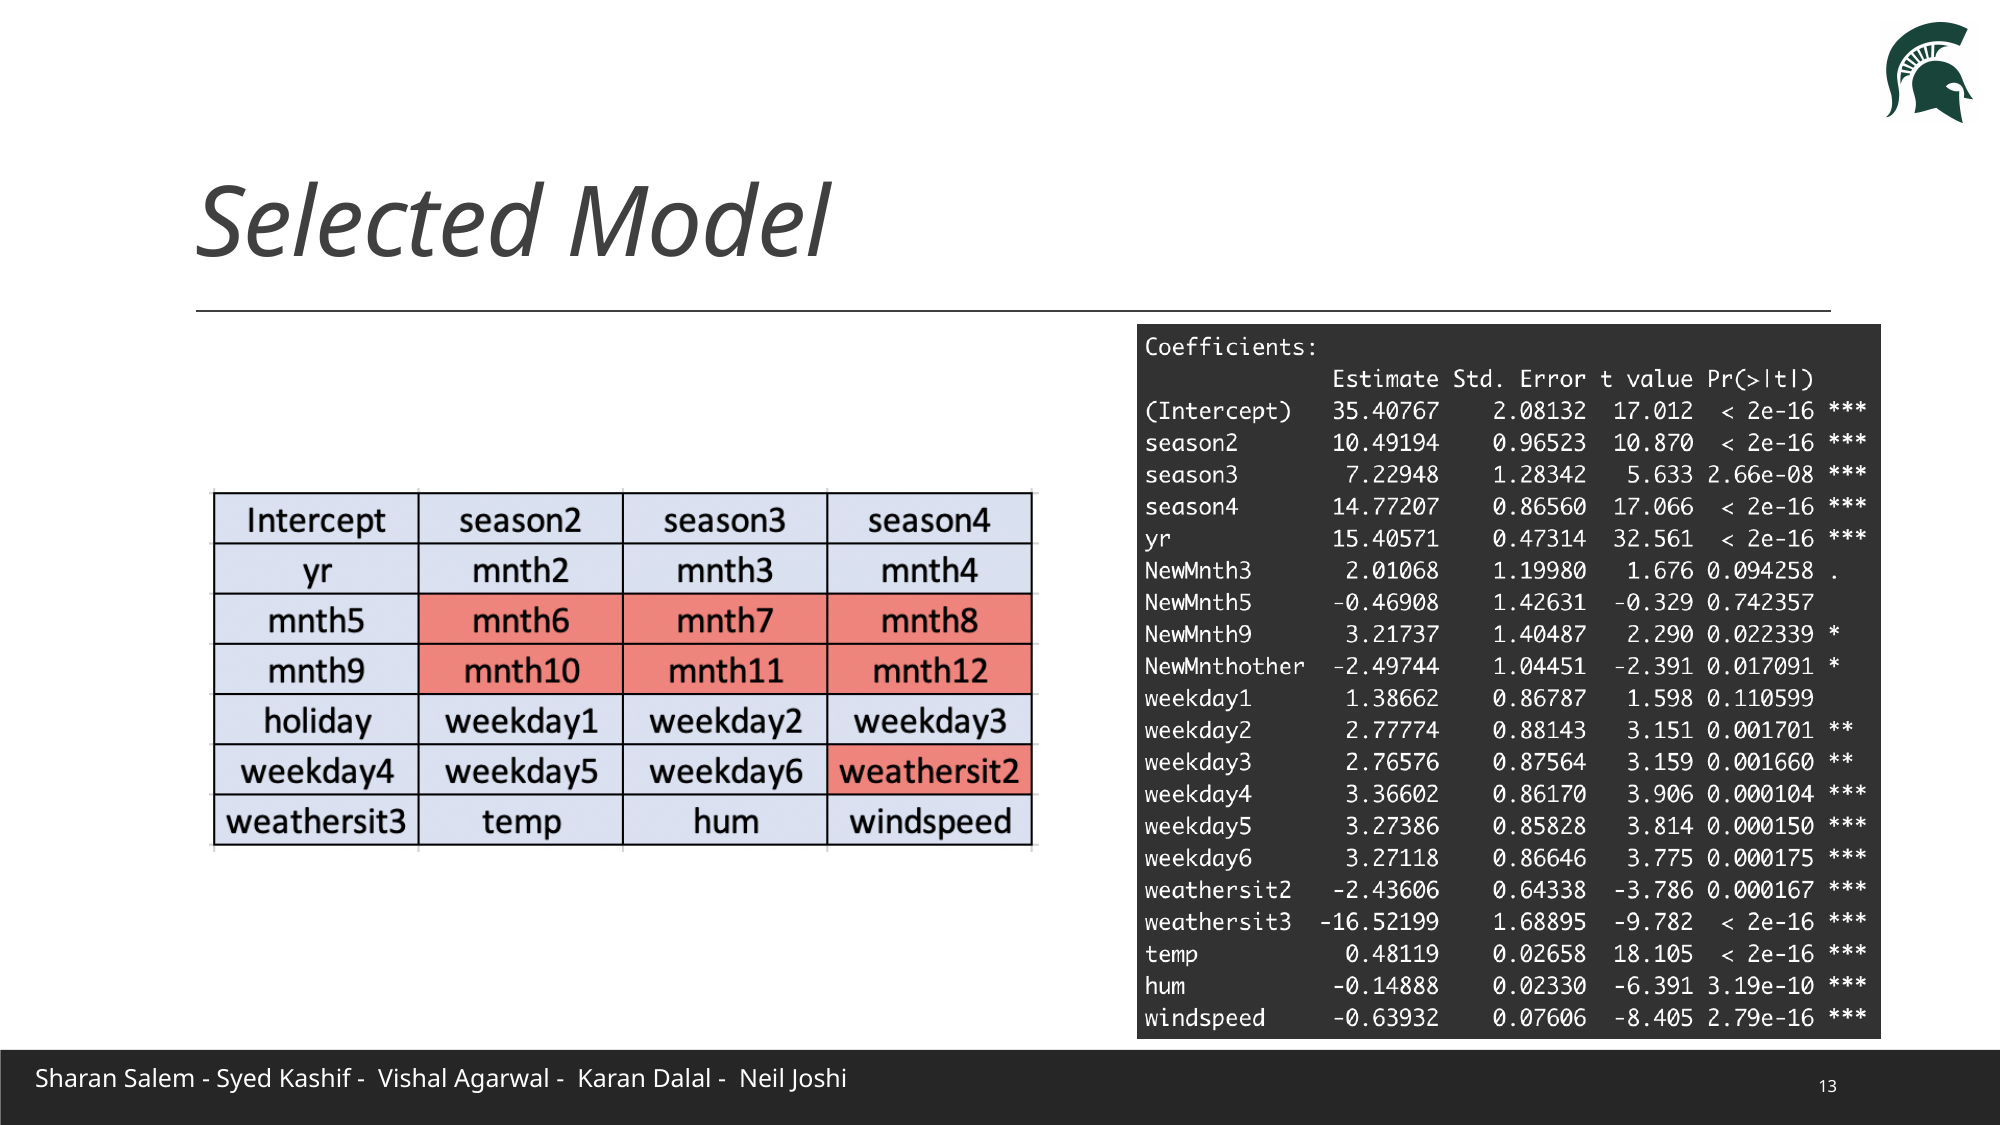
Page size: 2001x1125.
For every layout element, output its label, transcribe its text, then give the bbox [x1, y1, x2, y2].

picture [1136, 323, 1881, 1039]
text_box Sharan Salem - Syed Kashif - Vishal Agarwal - Karan Dalal - Neil Joshi [20, 1055, 967, 1100]
slide_number 13 [1803, 1057, 1932, 1118]
picture [1879, 22, 1981, 124]
picture [208, 488, 1040, 852]
title Selected Model [180, 47, 1830, 285]
